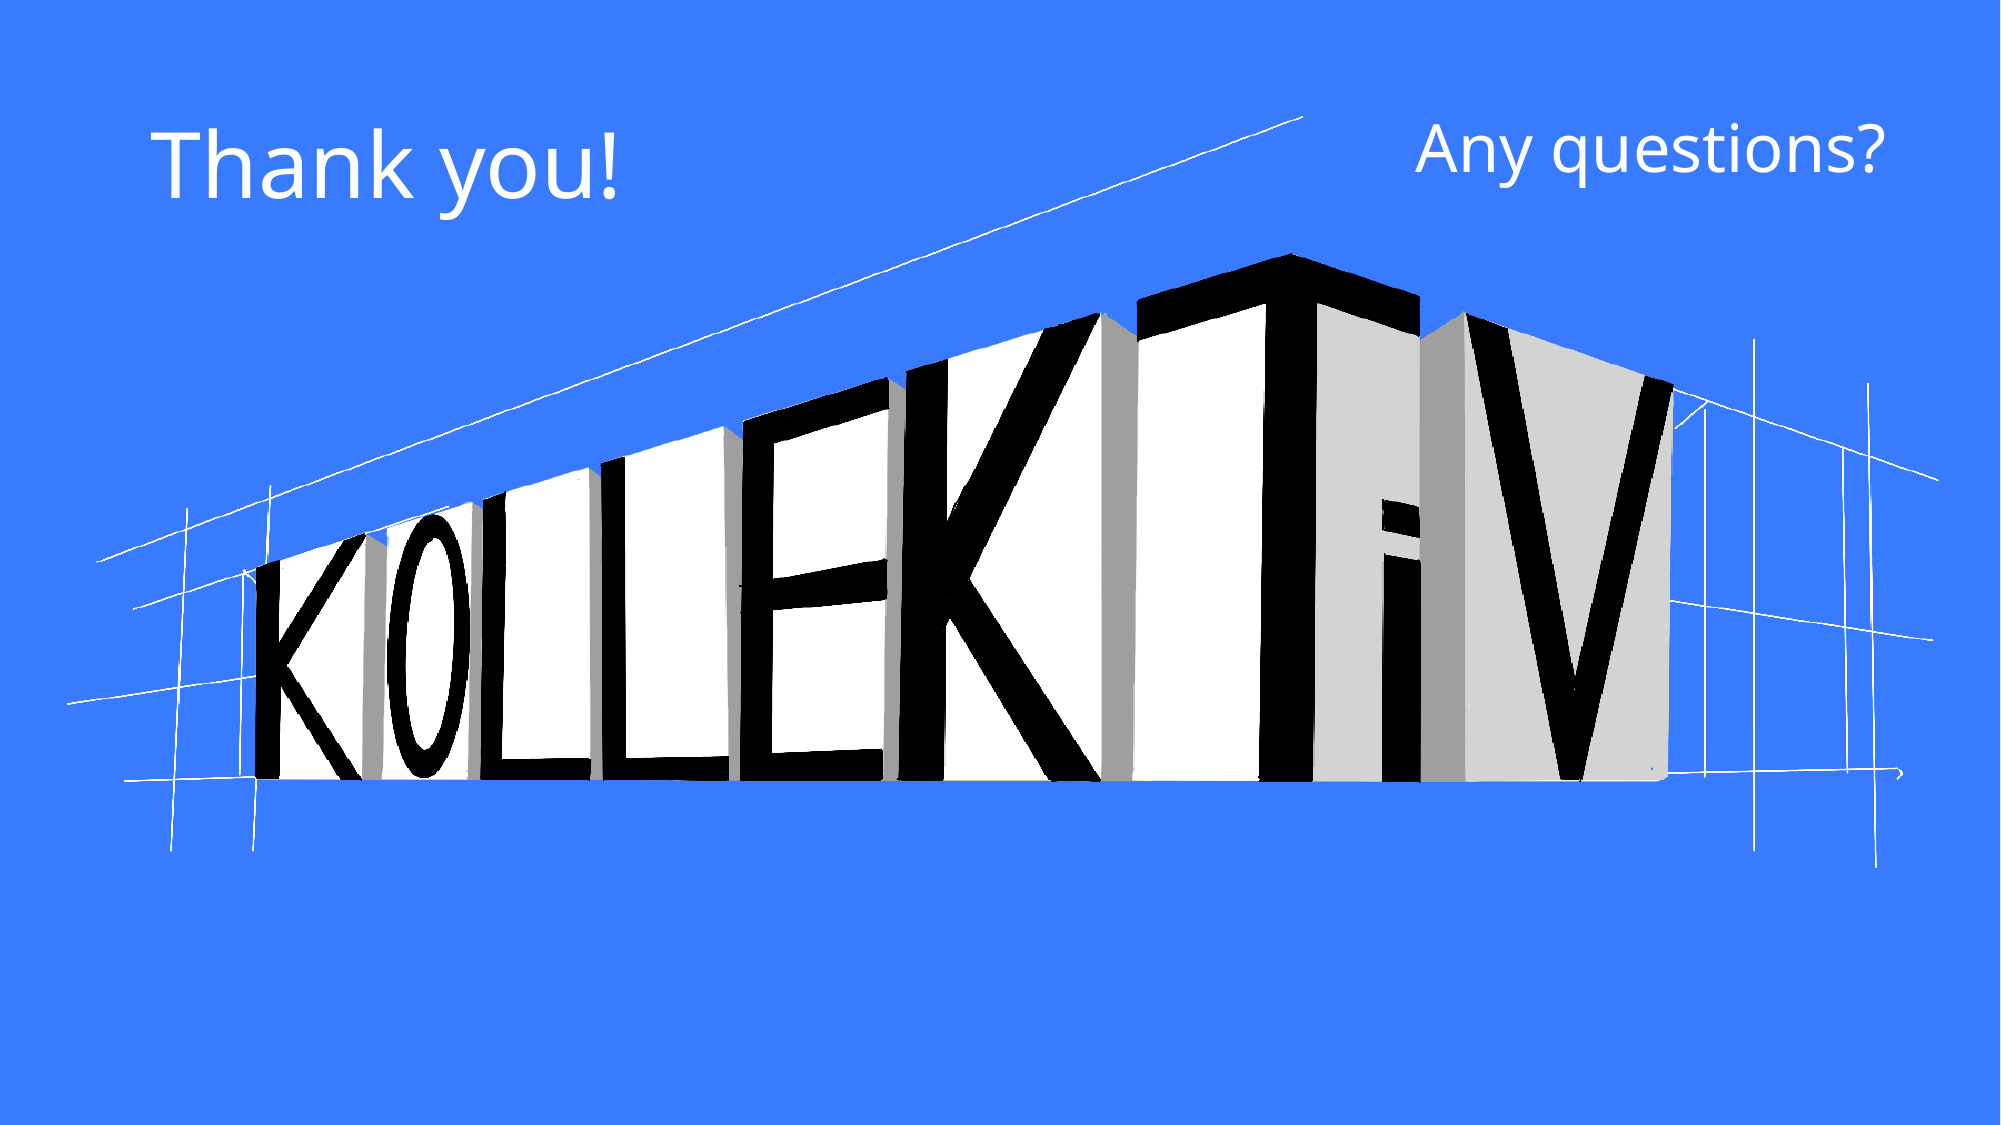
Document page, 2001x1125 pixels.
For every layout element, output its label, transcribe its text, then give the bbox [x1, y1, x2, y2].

text_box Any questions? [1401, 98, 1971, 203]
picture [0, 0, 2001, 1125]
text_box Thank you! [0, 112, 884, 262]
